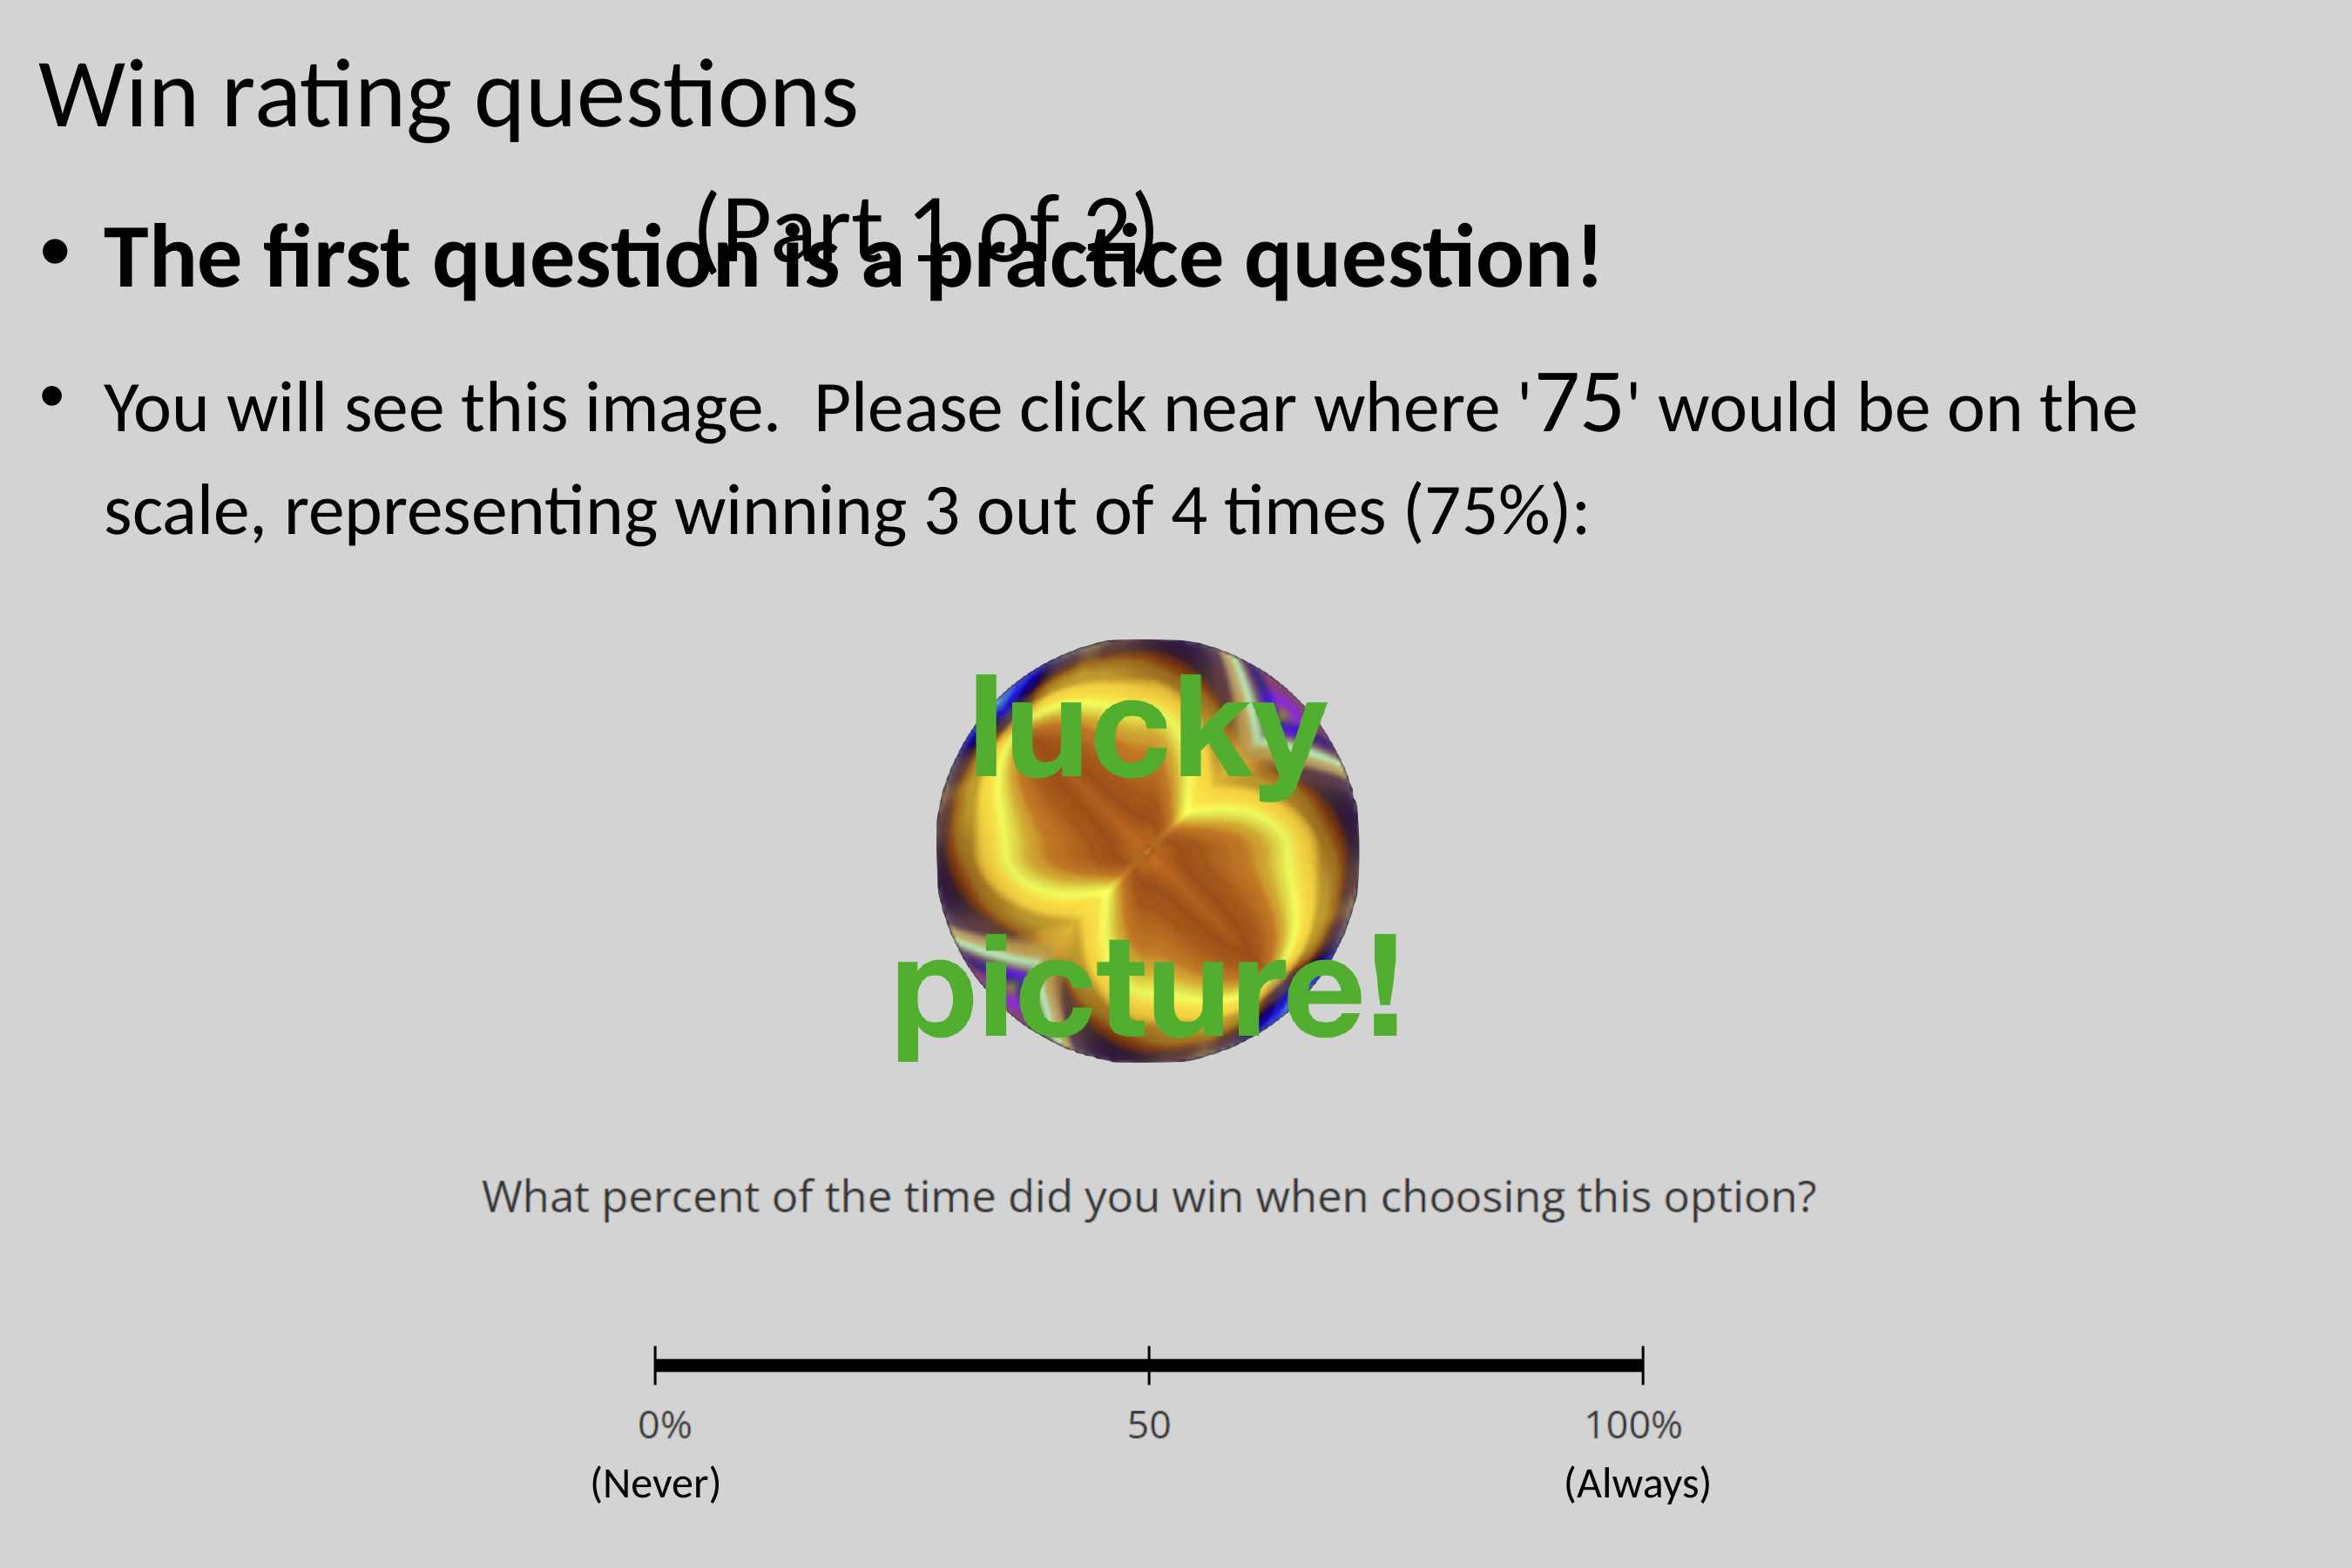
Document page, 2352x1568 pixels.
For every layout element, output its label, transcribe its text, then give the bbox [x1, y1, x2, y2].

text_box The first question is a practice question! You will see this image. Please click near where '75' would be on the scale, representing winning 3 out of 4 times (75%): [26, 288, 2275, 557]
picture [848, 548, 1448, 1153]
text_box Win rating questions (Part 1 of 2) [26, 4, 2326, 288]
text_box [461, 669, 1845, 1514]
